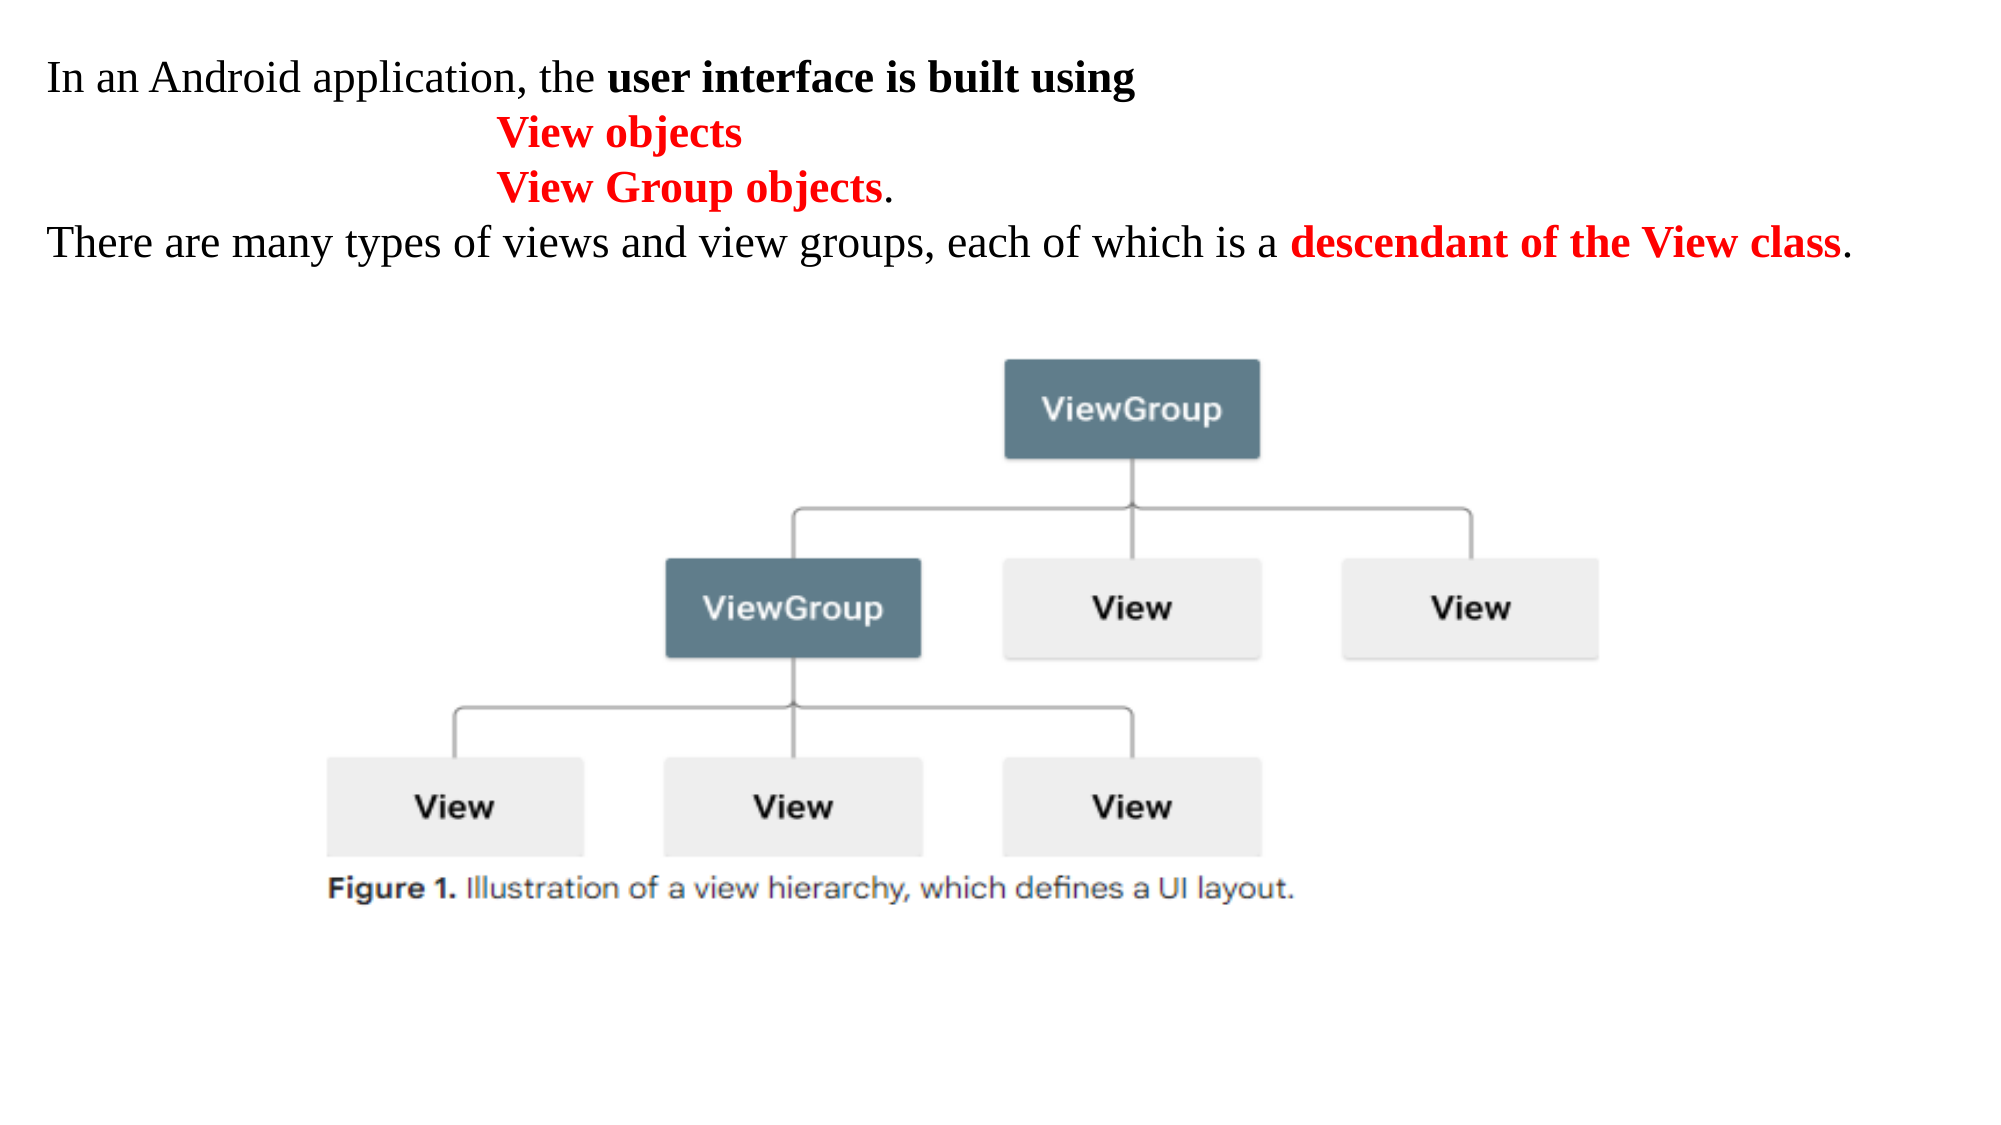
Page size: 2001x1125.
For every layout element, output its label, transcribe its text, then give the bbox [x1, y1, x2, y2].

picture [309, 337, 1646, 934]
text_box In an Android application, the user interface is built using View objects View Group objects. There are many types of views and view groups, each of which is a descendant of the View class. [31, 39, 1953, 439]
